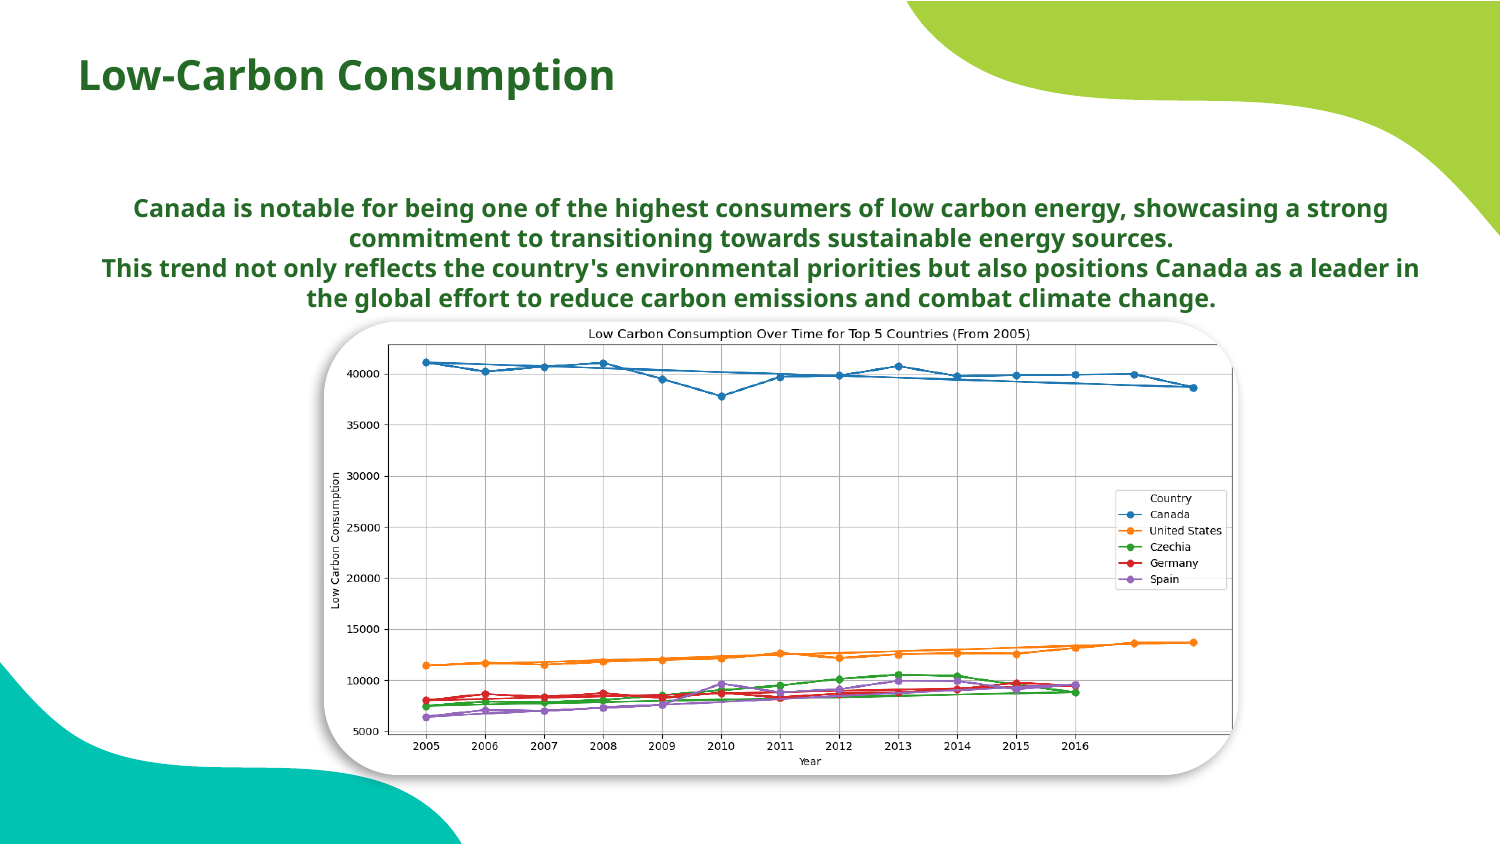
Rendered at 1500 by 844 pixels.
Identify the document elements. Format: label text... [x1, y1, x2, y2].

title Low-Carbon Consumption [62, 32, 712, 115]
picture [323, 321, 1239, 776]
text_box Canada is notable for being one of the highest consumers of low carbon energy, showcasing a strong commitment to transitioning towards sustainable energy sources. This trend not only reflects the country's environmental priorities but also positions Canada as a leader in the global effort to reduce carbon emissions and combat climate change. [62, 185, 1462, 320]
